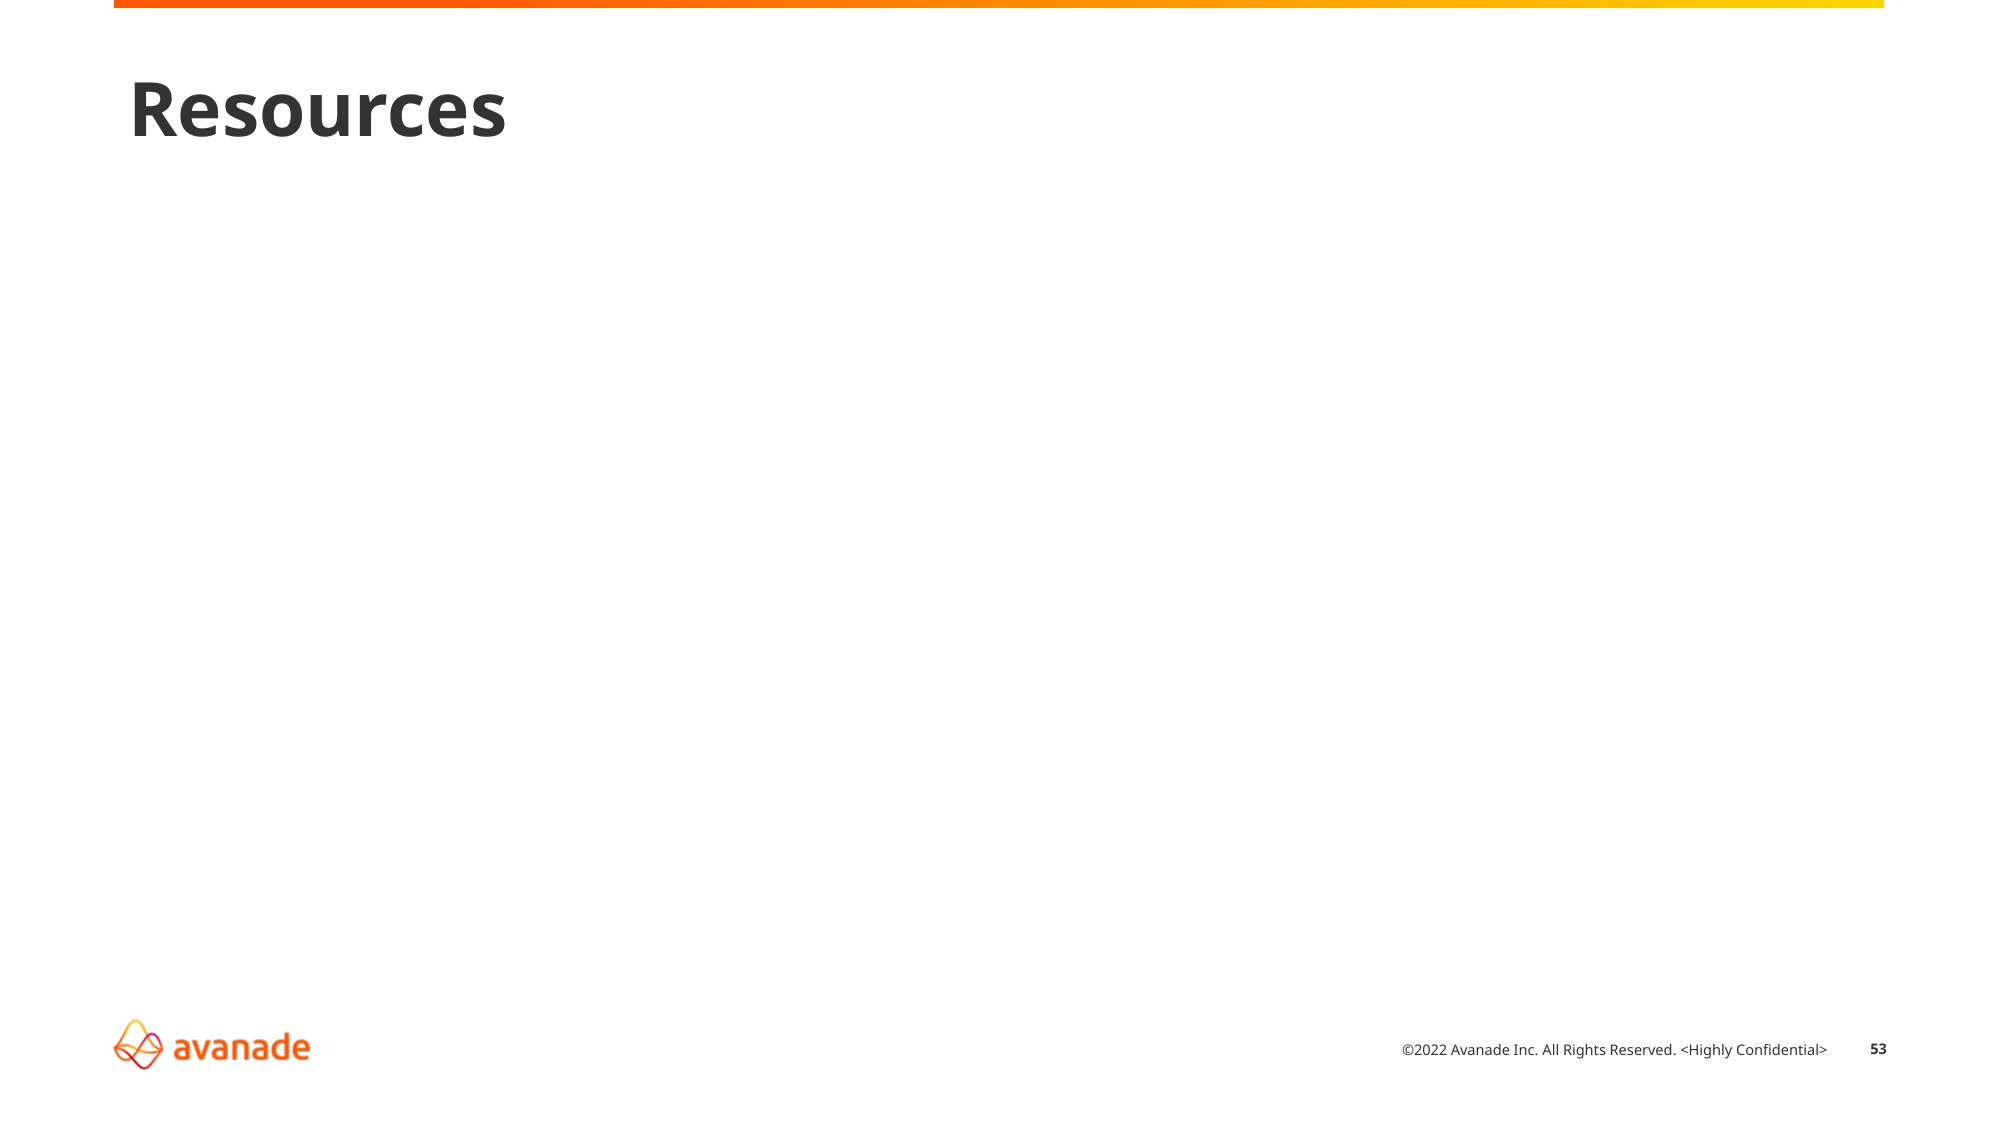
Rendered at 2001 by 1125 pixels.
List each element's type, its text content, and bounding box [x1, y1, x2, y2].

picture [93, 999, 339, 1090]
title Resources [113, 64, 1883, 228]
